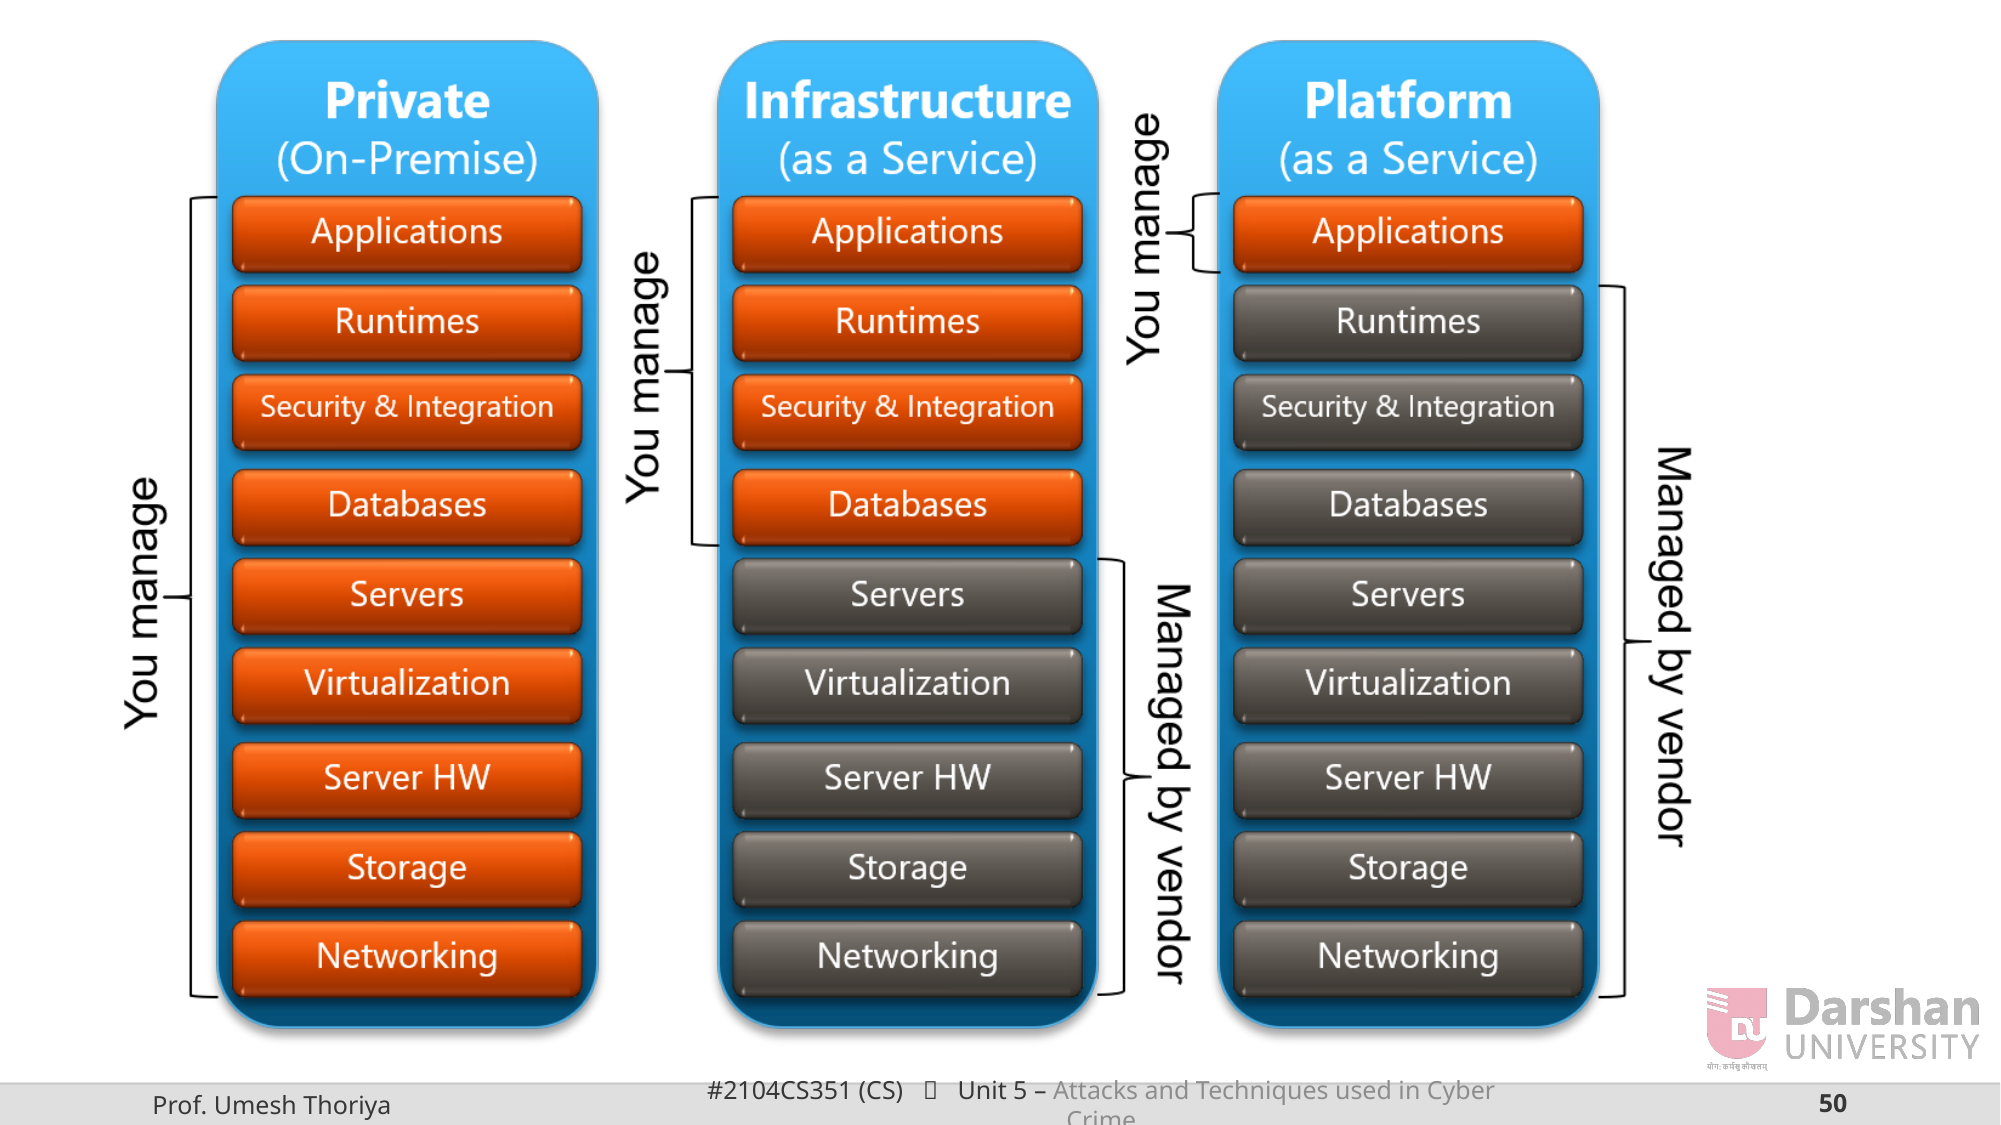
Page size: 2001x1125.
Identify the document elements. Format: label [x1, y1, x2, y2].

picture [95, 37, 1979, 1071]
